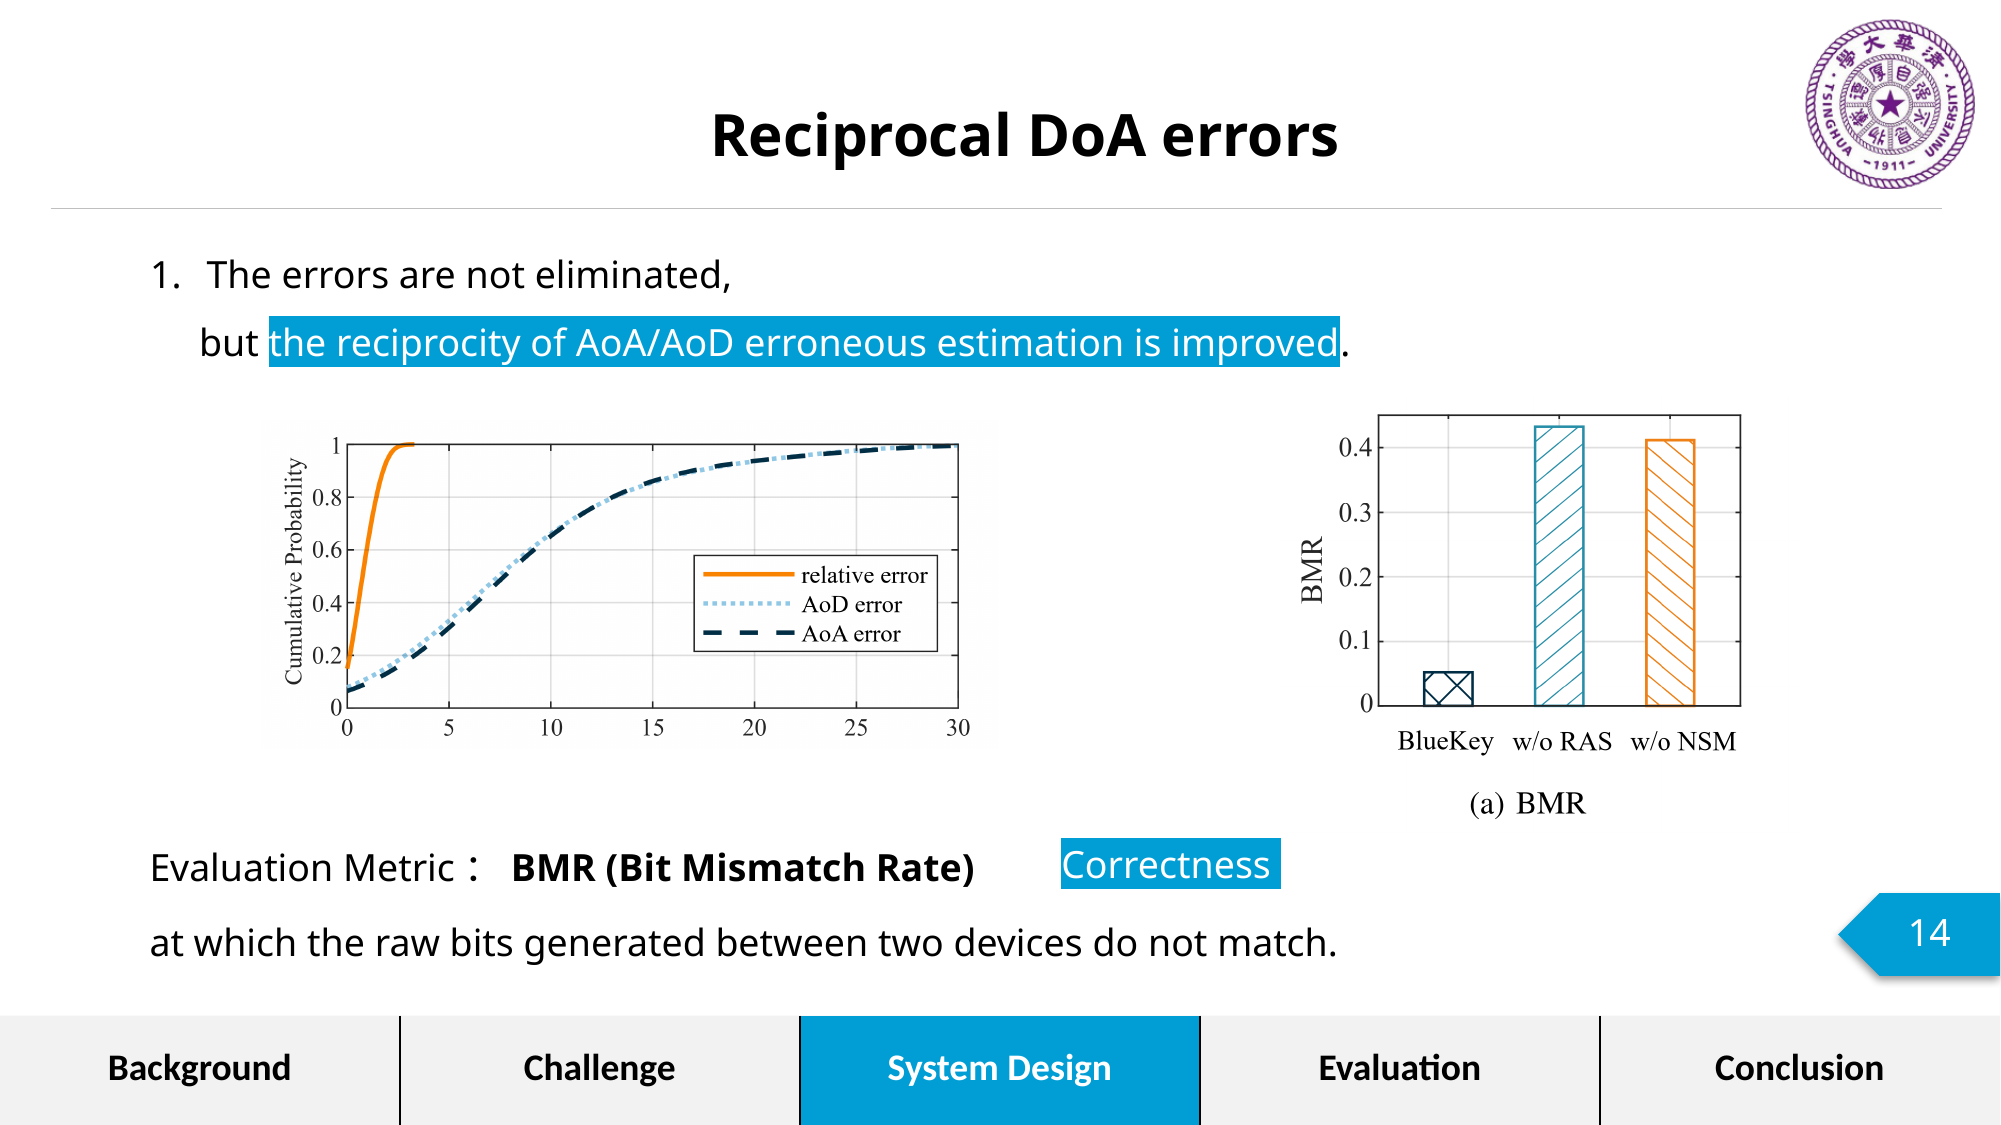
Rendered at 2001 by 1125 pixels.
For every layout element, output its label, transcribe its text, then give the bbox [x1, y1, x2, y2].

text_box Reciprocal DoA errors [218, 90, 1832, 176]
text_box Correctness [1046, 833, 1309, 894]
text_box Evaluation Metric：BMR (Bit Mismatch Rate) at which the raw bits generated between two devices do not match. [134, 827, 1856, 978]
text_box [135, 221, 1958, 833]
picture [1802, 16, 1978, 192]
